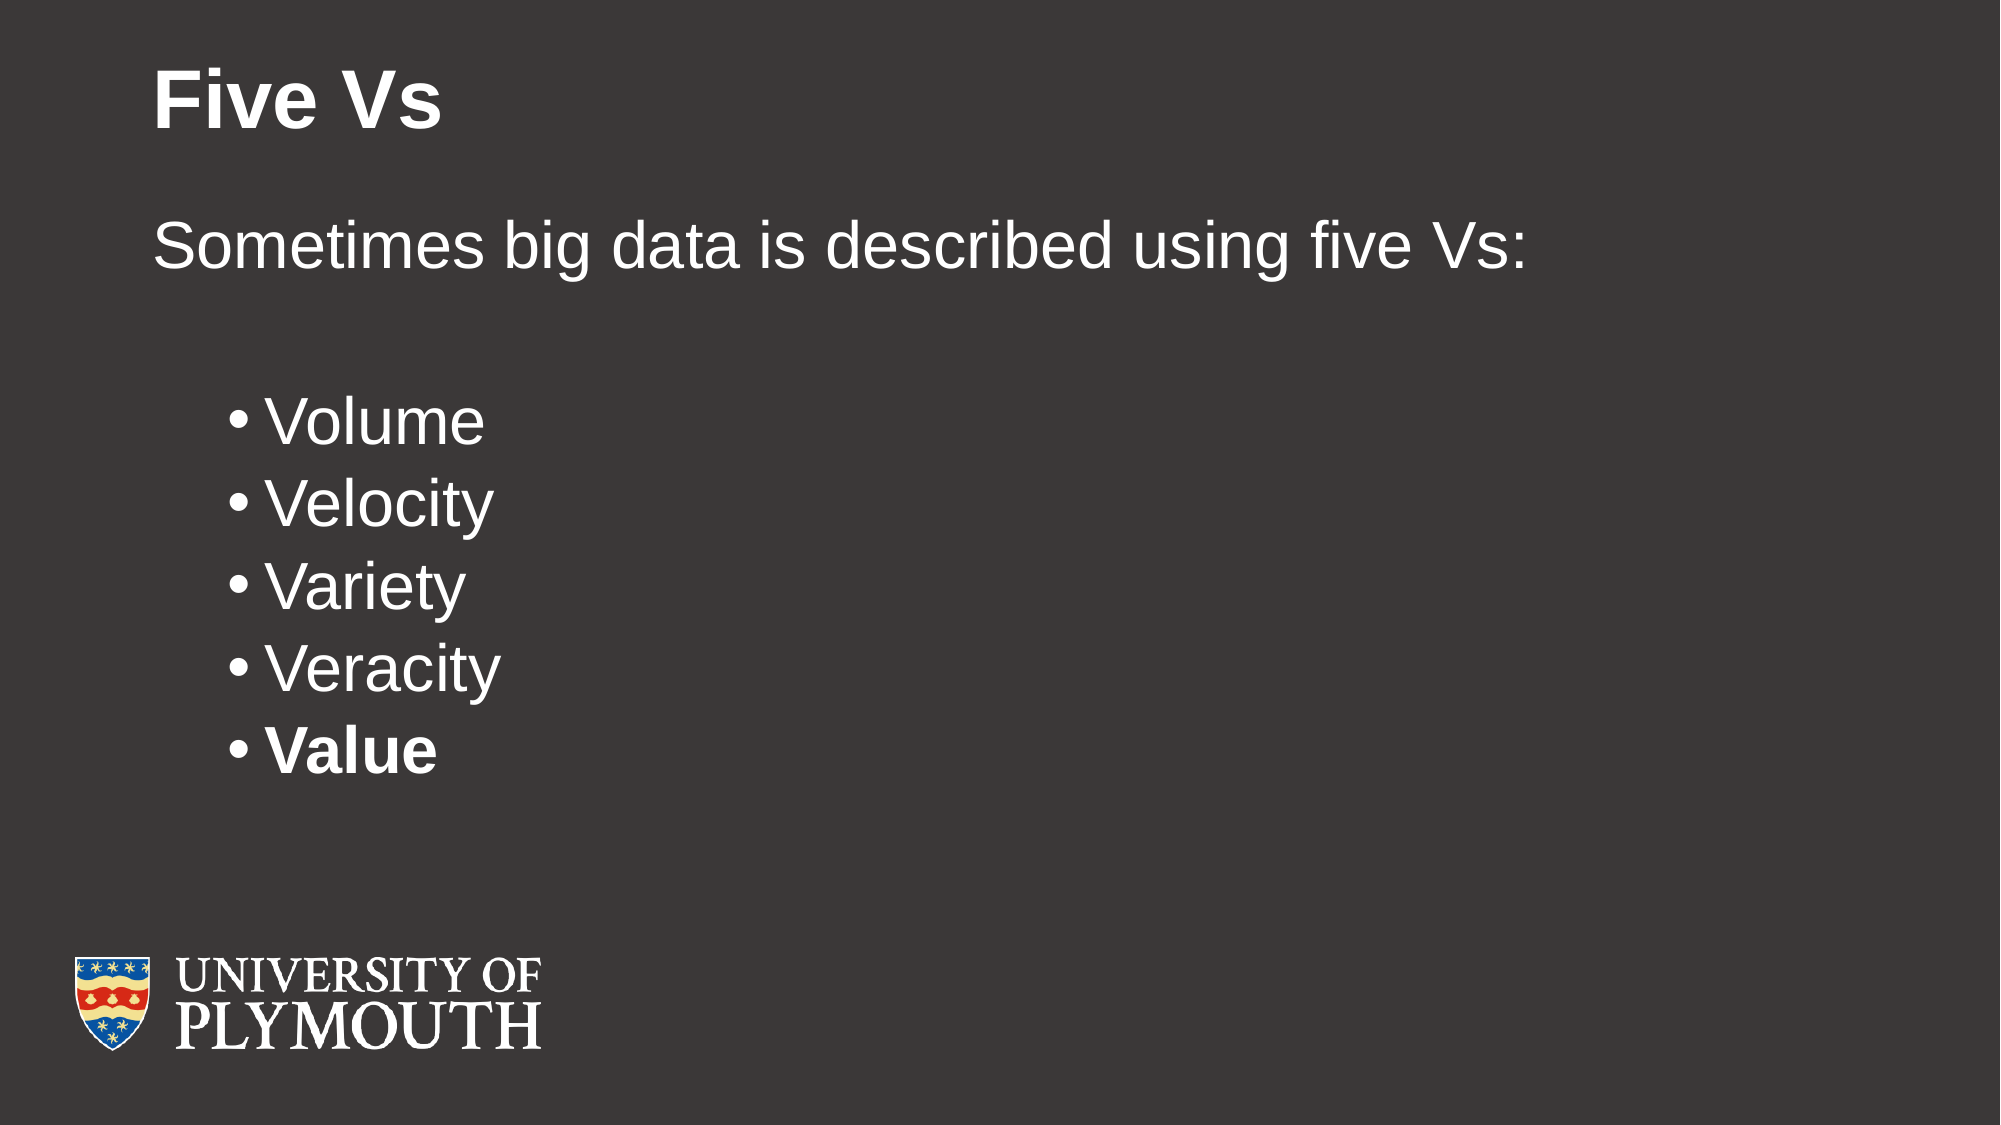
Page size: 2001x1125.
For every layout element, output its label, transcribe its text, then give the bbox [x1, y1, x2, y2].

list Sometimes big data is described using five Vs: Volume Velocity Variety Veracity Value [137, 203, 1863, 918]
picture [75, 957, 541, 1053]
title Five Vs [137, 18, 1863, 186]
